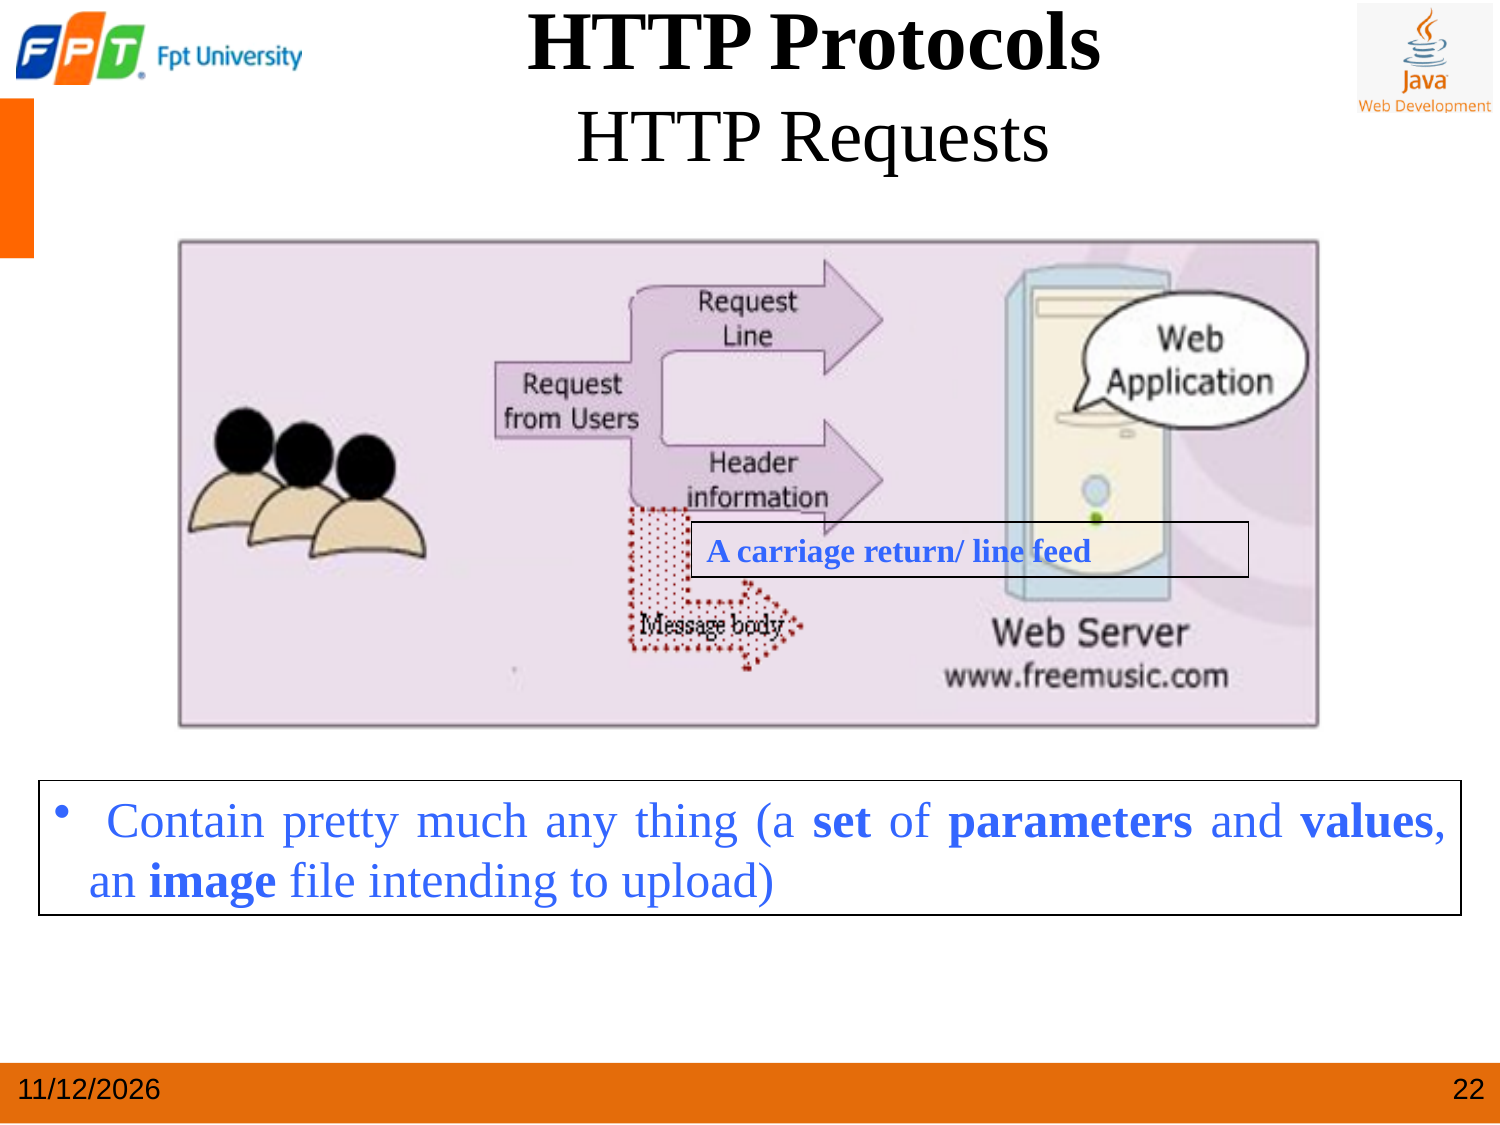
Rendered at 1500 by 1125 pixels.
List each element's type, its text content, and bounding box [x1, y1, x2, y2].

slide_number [2, 1063, 231, 1123]
picture [16, 11, 150, 85]
text_box Contain pretty much any thing (a set of parameters and values, an image file intending to upload) [38, 780, 1462, 916]
title HTTP Protocols HTTP Requests [150, 0, 1500, 182]
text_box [174, 230, 1326, 732]
slide_number 22 [1050, 1063, 1500, 1124]
